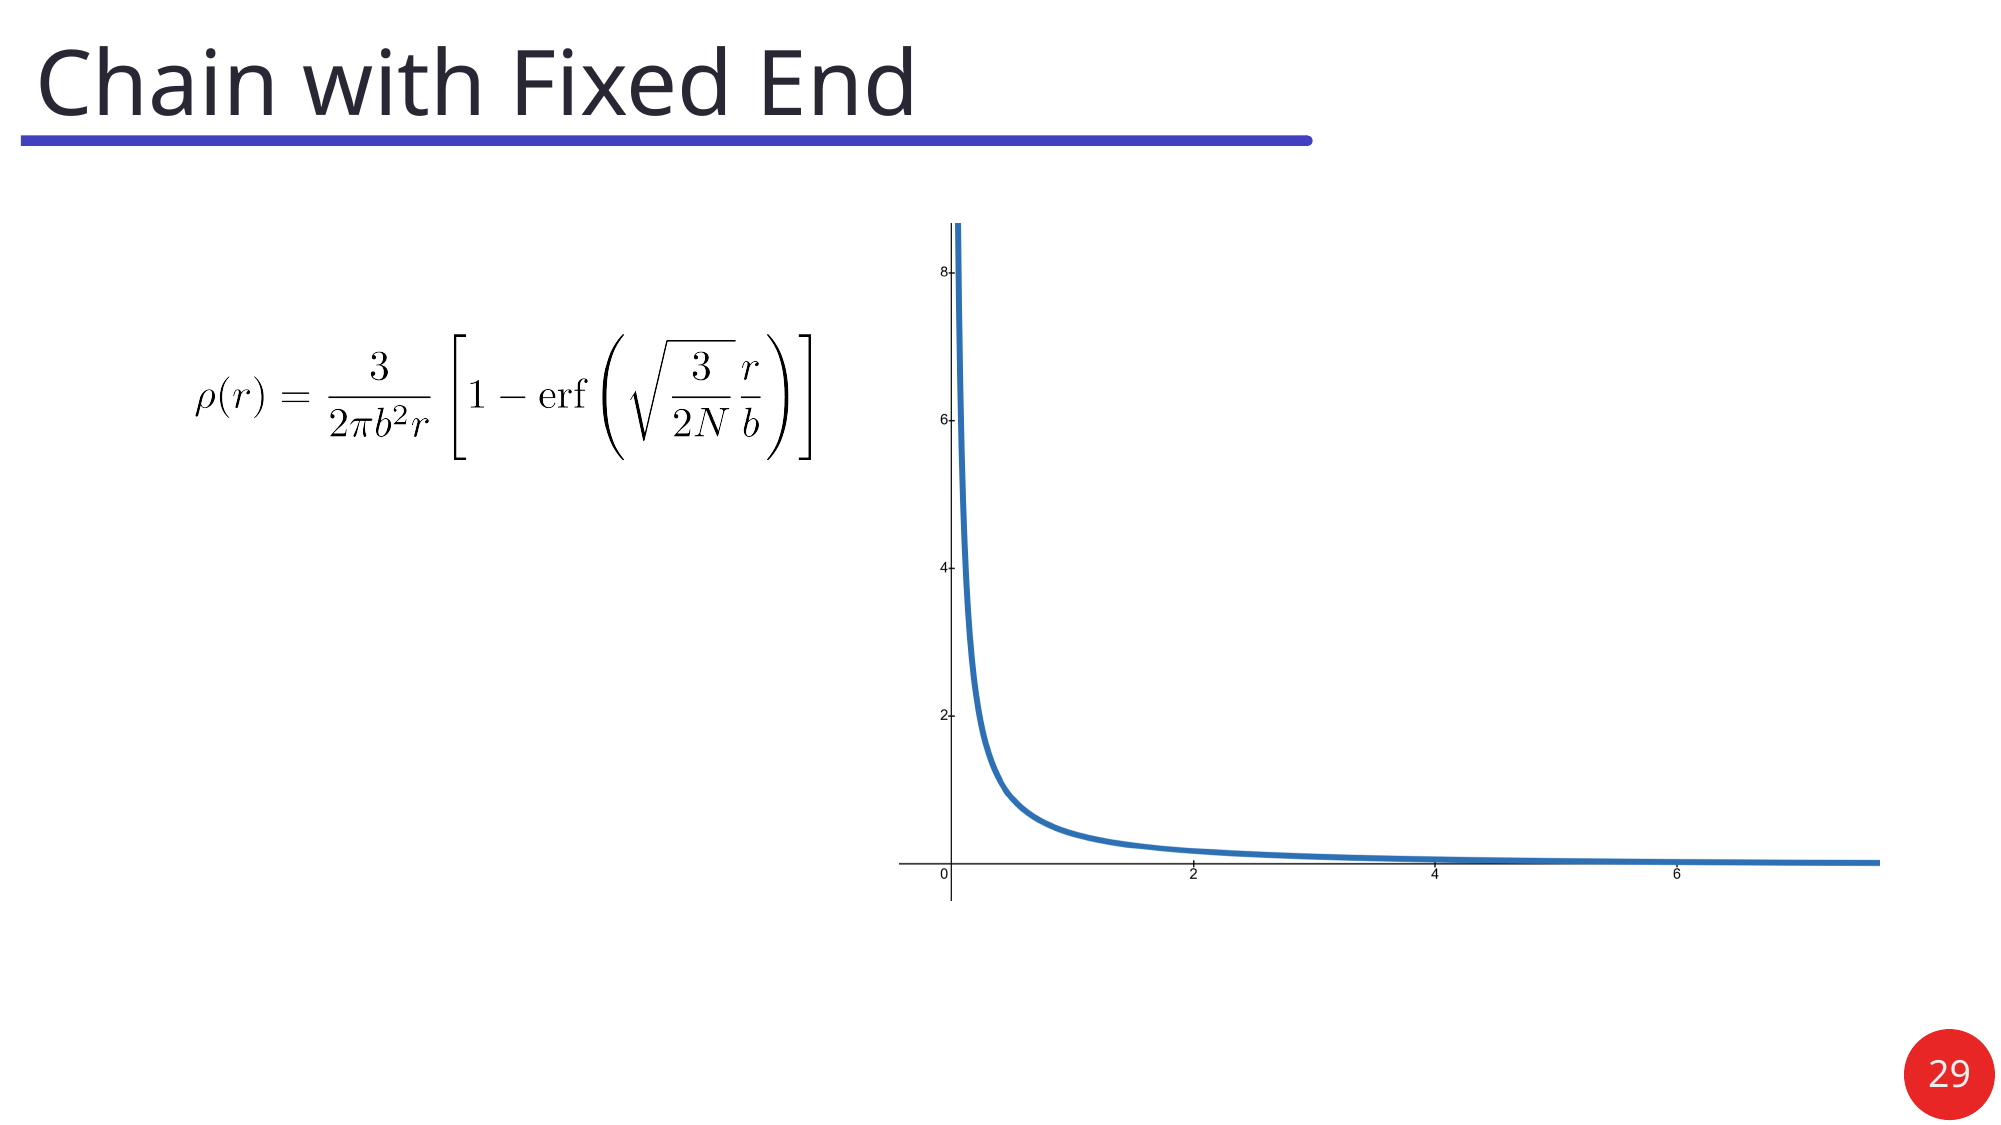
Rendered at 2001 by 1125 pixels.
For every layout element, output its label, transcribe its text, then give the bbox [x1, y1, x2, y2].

slide_number 29 [1879, 1041, 2000, 1110]
title Chain with Fixed End [20, 16, 1715, 142]
picture [899, 223, 1880, 901]
picture [195, 334, 811, 460]
